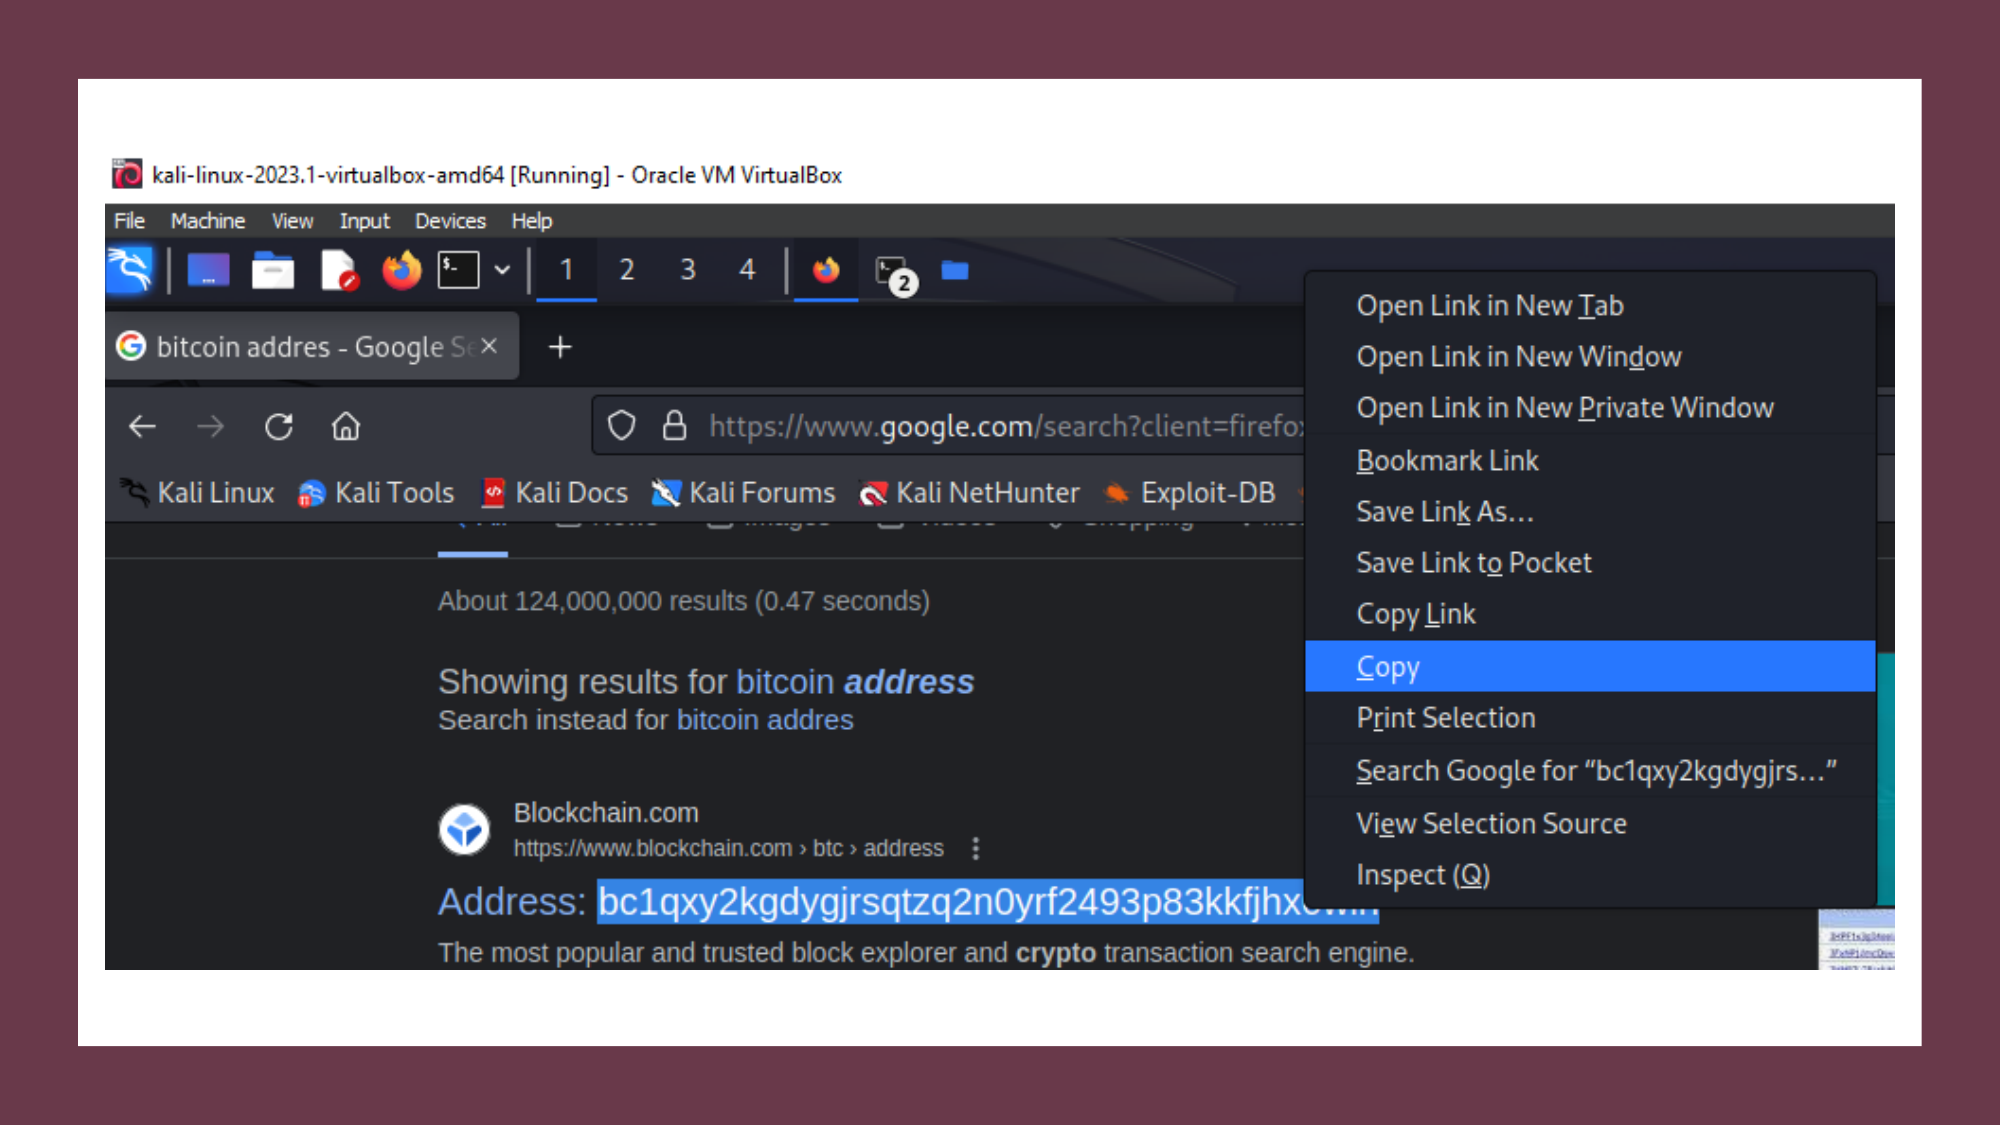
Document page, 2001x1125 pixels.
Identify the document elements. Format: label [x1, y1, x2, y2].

text_box [77, 78, 1923, 1047]
list [105, 155, 1895, 970]
text_box [0, 0, 2000, 1125]
